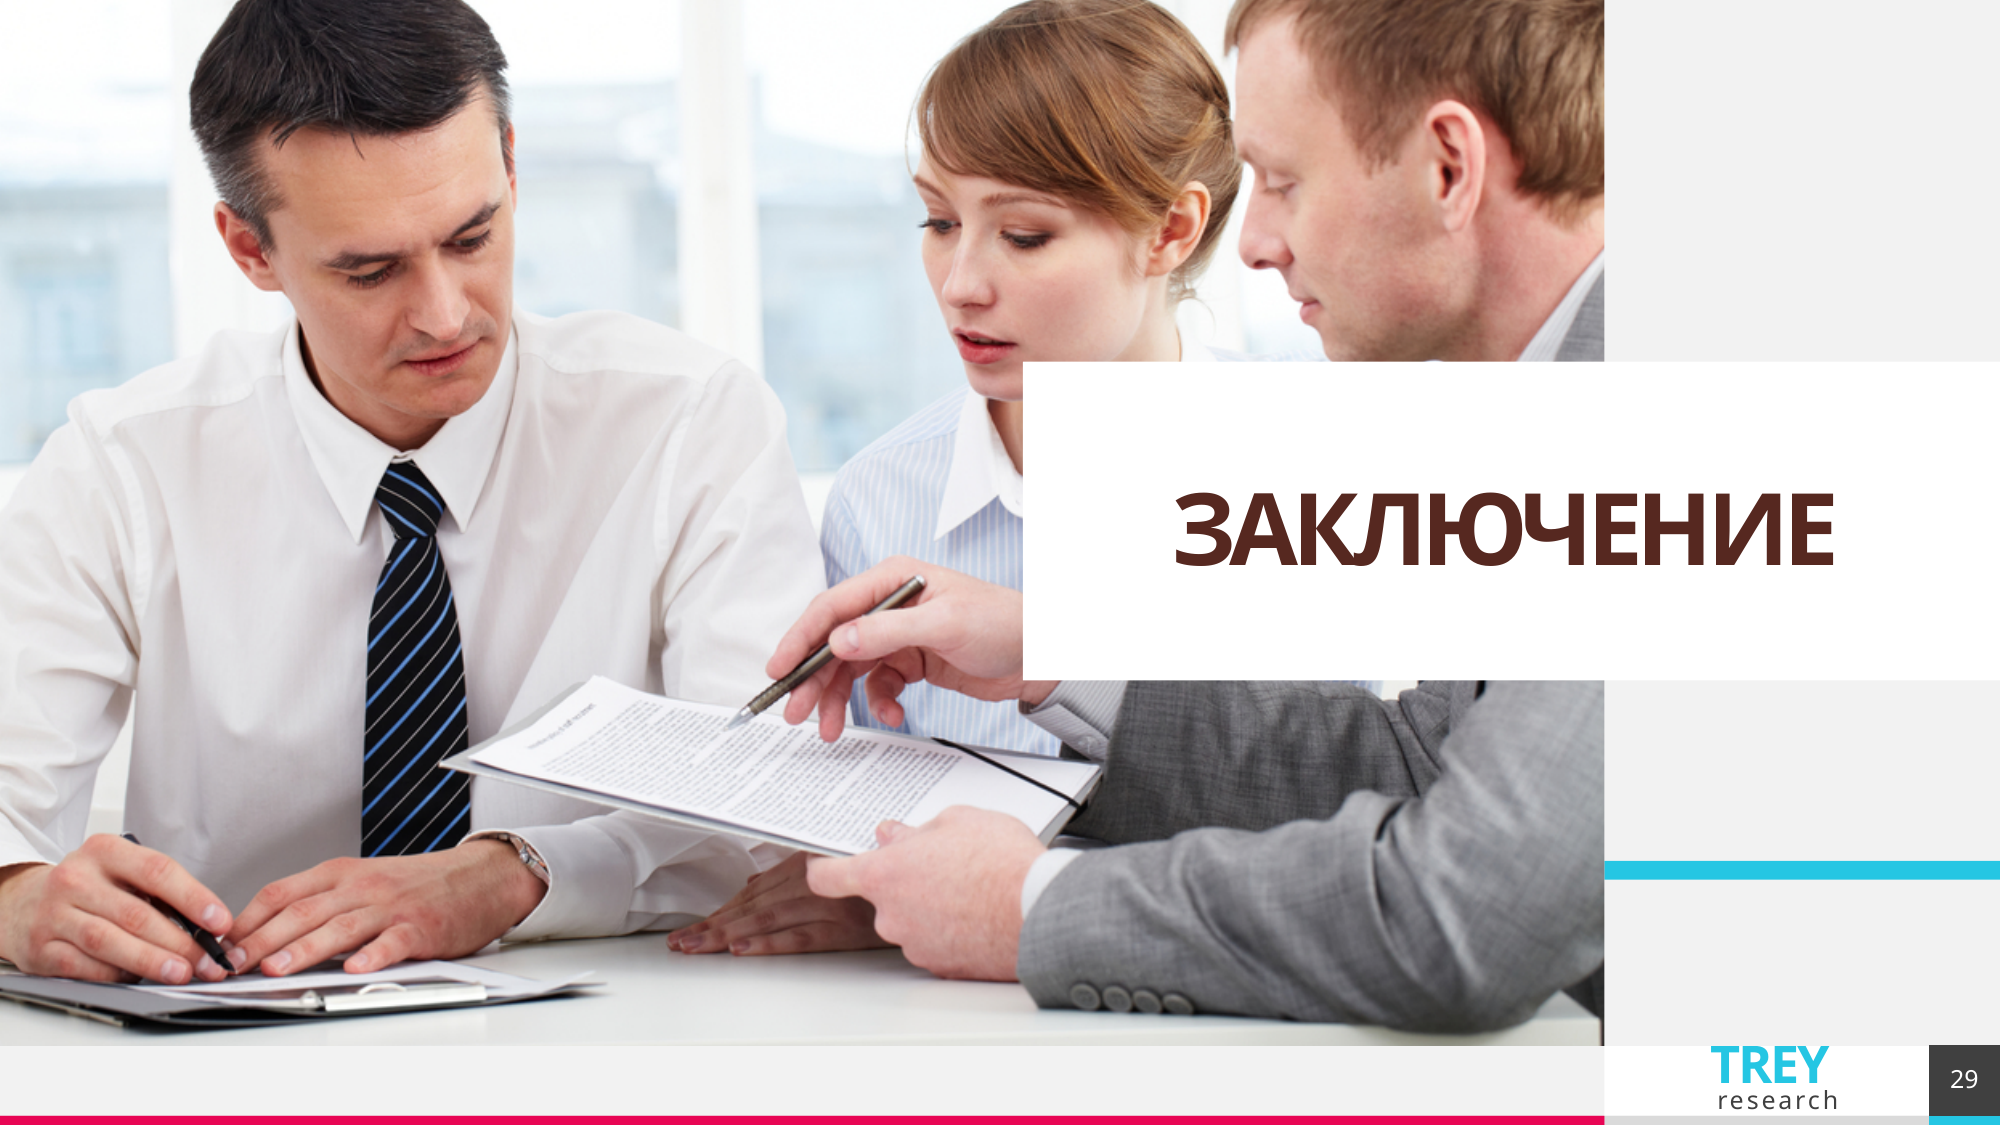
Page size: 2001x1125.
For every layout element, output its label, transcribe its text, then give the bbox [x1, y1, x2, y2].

slide_number 29 [1929, 1045, 2000, 1116]
title ЗАКЛЮЧЕНИЕ [1605, 361, 2000, 681]
picture [0, 0, 1605, 1046]
